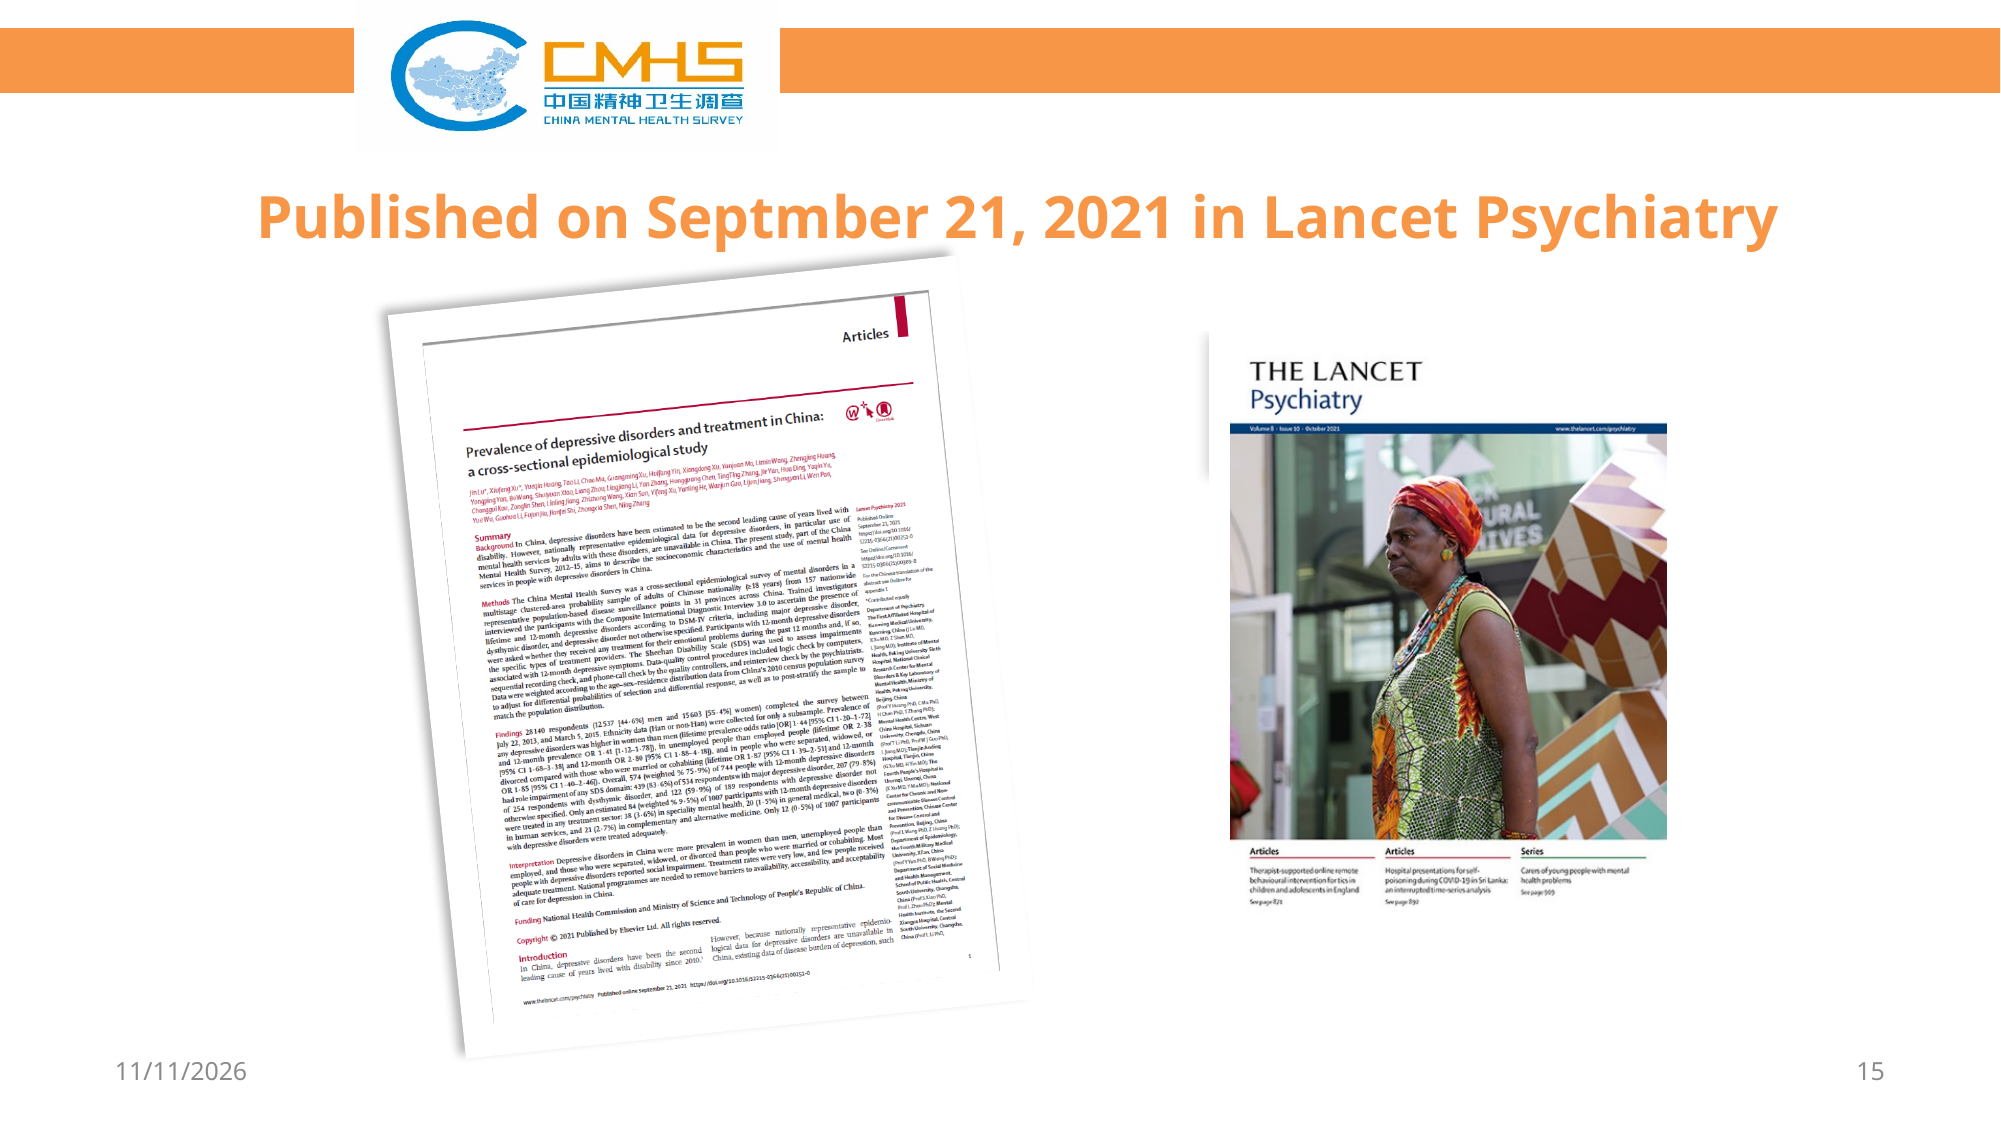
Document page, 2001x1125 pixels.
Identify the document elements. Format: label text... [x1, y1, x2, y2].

slide_number 15 [1433, 1042, 1900, 1103]
picture [1229, 337, 1667, 926]
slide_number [99, 1042, 567, 1103]
list Published on Septmber 21, 2021 in Lancet Psychiatry [196, 137, 1839, 256]
picture [354, 0, 780, 137]
picture [423, 291, 1000, 1023]
